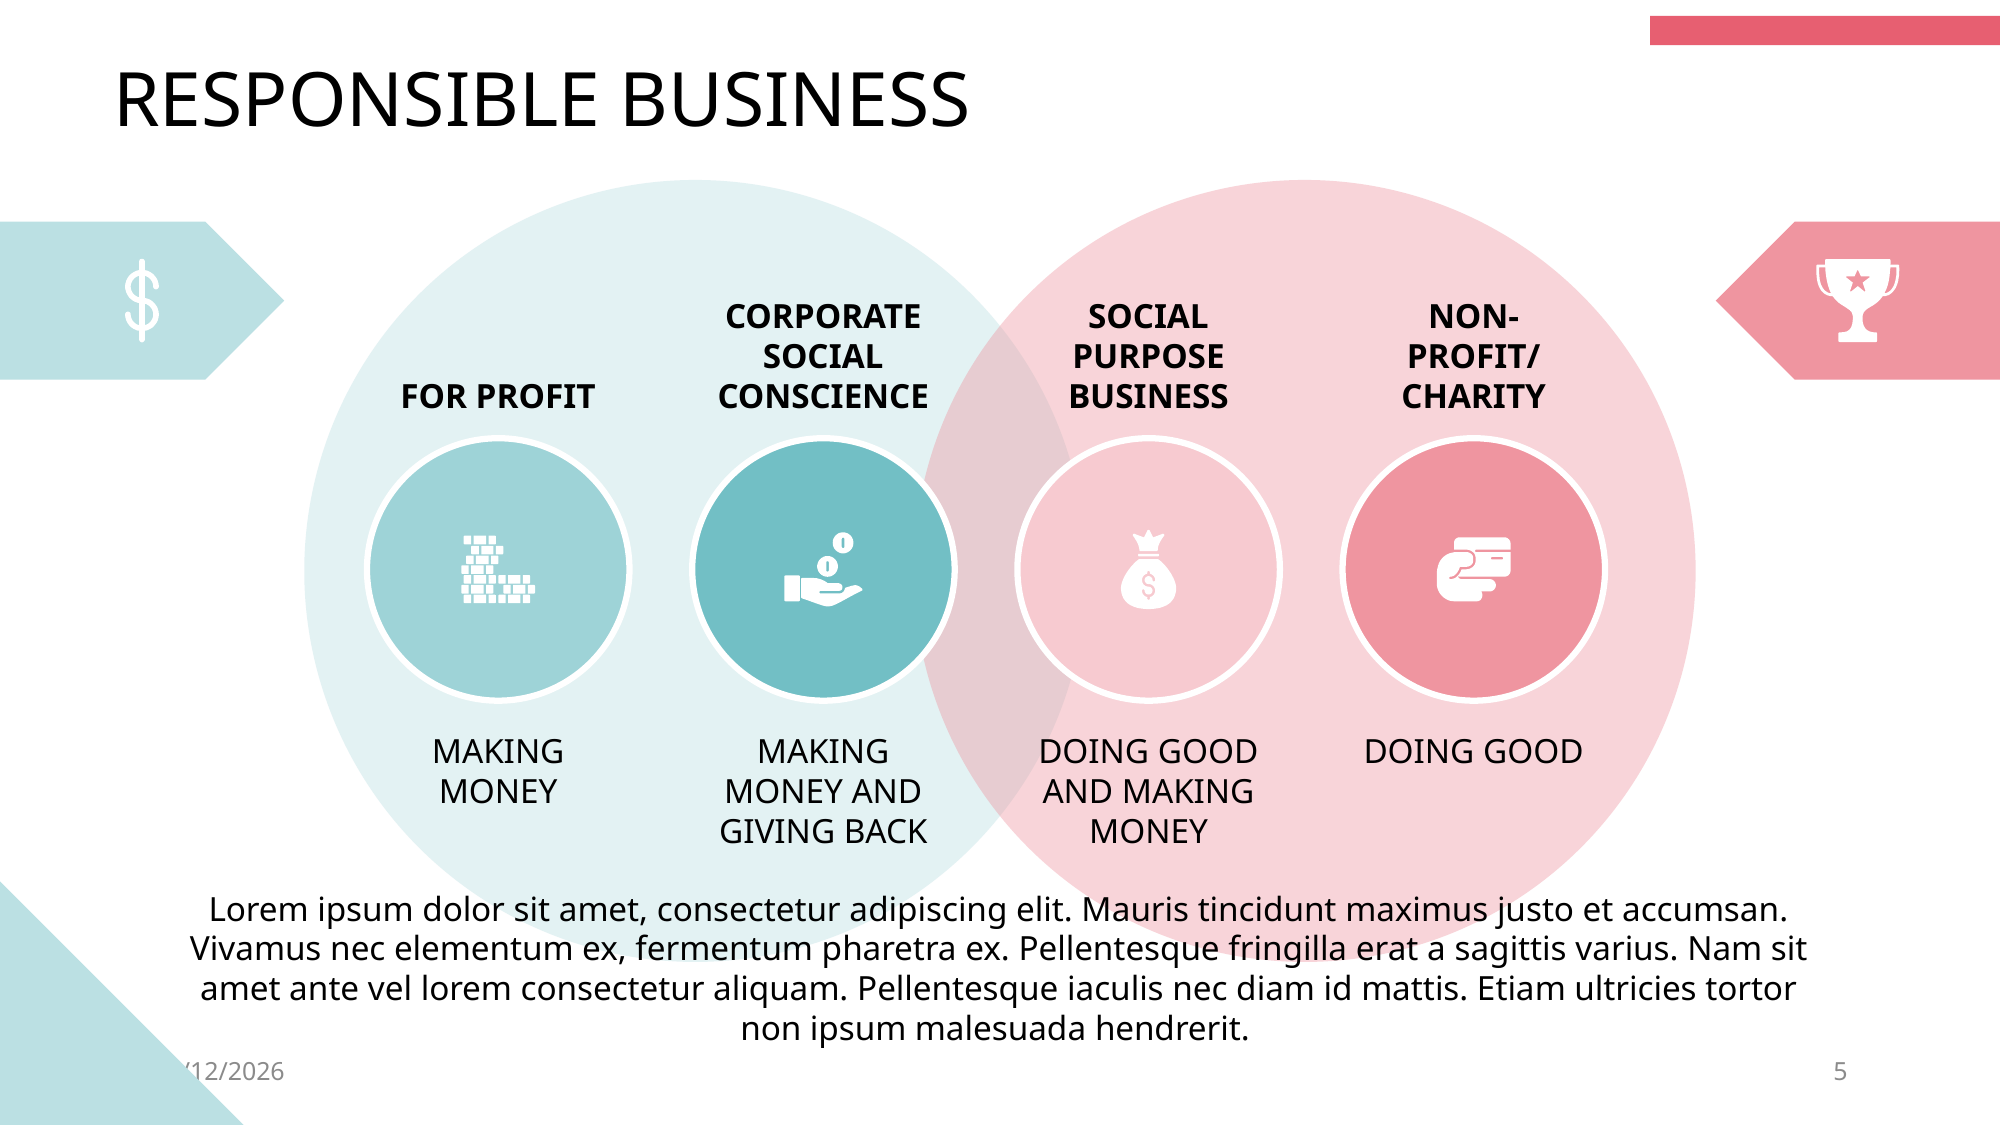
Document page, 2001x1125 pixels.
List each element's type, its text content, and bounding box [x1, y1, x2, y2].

text_box [125, 258, 159, 343]
text_box Lorem ipsum dolor sit amet, consectetur adipiscing elit. Mauris tincidunt maximus justo et accumsan. Vivamus nec elementum ex, fermentum pharetra ex. Pellentesque fringilla erat a sagittis varius. Nam sit amet ante vel lorem consectetur aliquam. Pellentesque iaculis nec diam id mattis. Etiam ultricies tortor non ipsum malesuada hendrerit. [187, 887, 1813, 1048]
text_box [1649, 15, 2000, 46]
text_box [0, 879, 246, 1125]
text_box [461, 535, 536, 604]
text_box [1816, 259, 1900, 343]
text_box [1120, 529, 1177, 609]
slide_number 14-May-20 [137, 1042, 588, 1103]
text_box [1714, 220, 2000, 381]
text_box RESPONSIBLE BUSINESS [113, 51, 1887, 142]
slide_number 5 [1412, 1042, 1863, 1103]
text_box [304, 179, 1696, 962]
text_box [0, 220, 286, 381]
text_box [784, 532, 863, 607]
